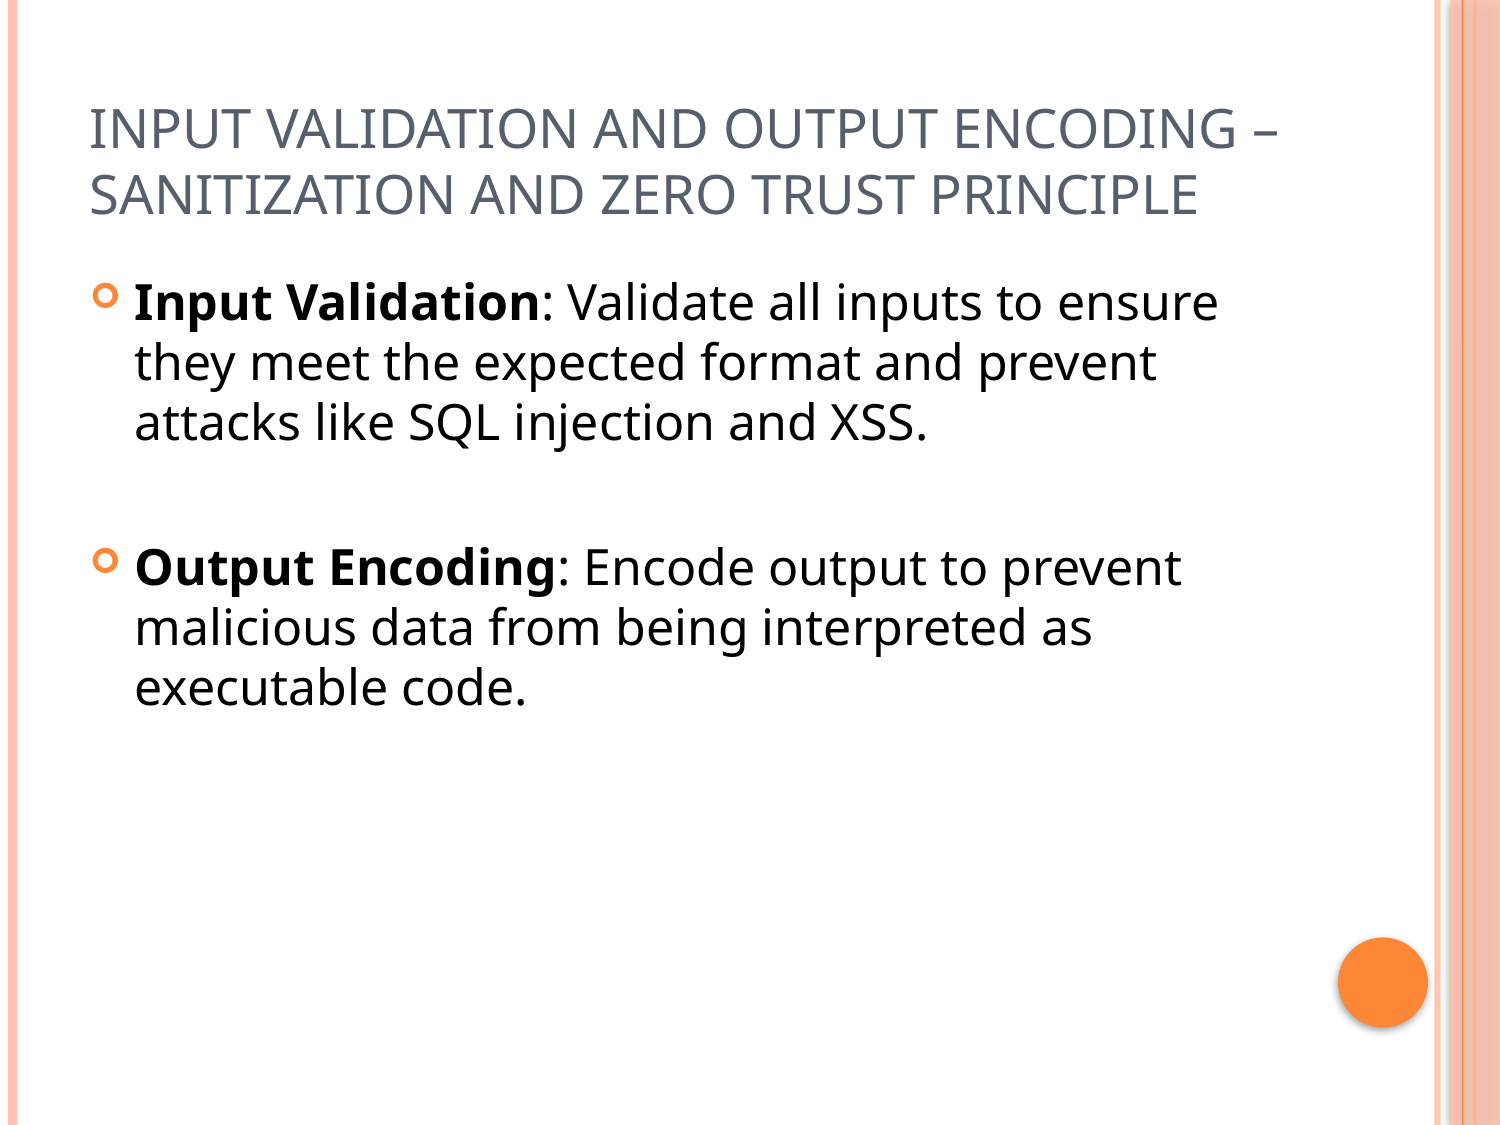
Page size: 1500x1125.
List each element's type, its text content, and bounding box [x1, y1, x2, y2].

list Input Validation: Validate all inputs to ensure they meet the expected format and prevent attacks like SQL injection and XSS. Output Encoding: Encode output to prevent malicious data from being interpreted as executable code. [75, 262, 1300, 1062]
title Input Validation and Output Encoding – Sanitization and Zero Trust Principle [75, 45, 1300, 233]
